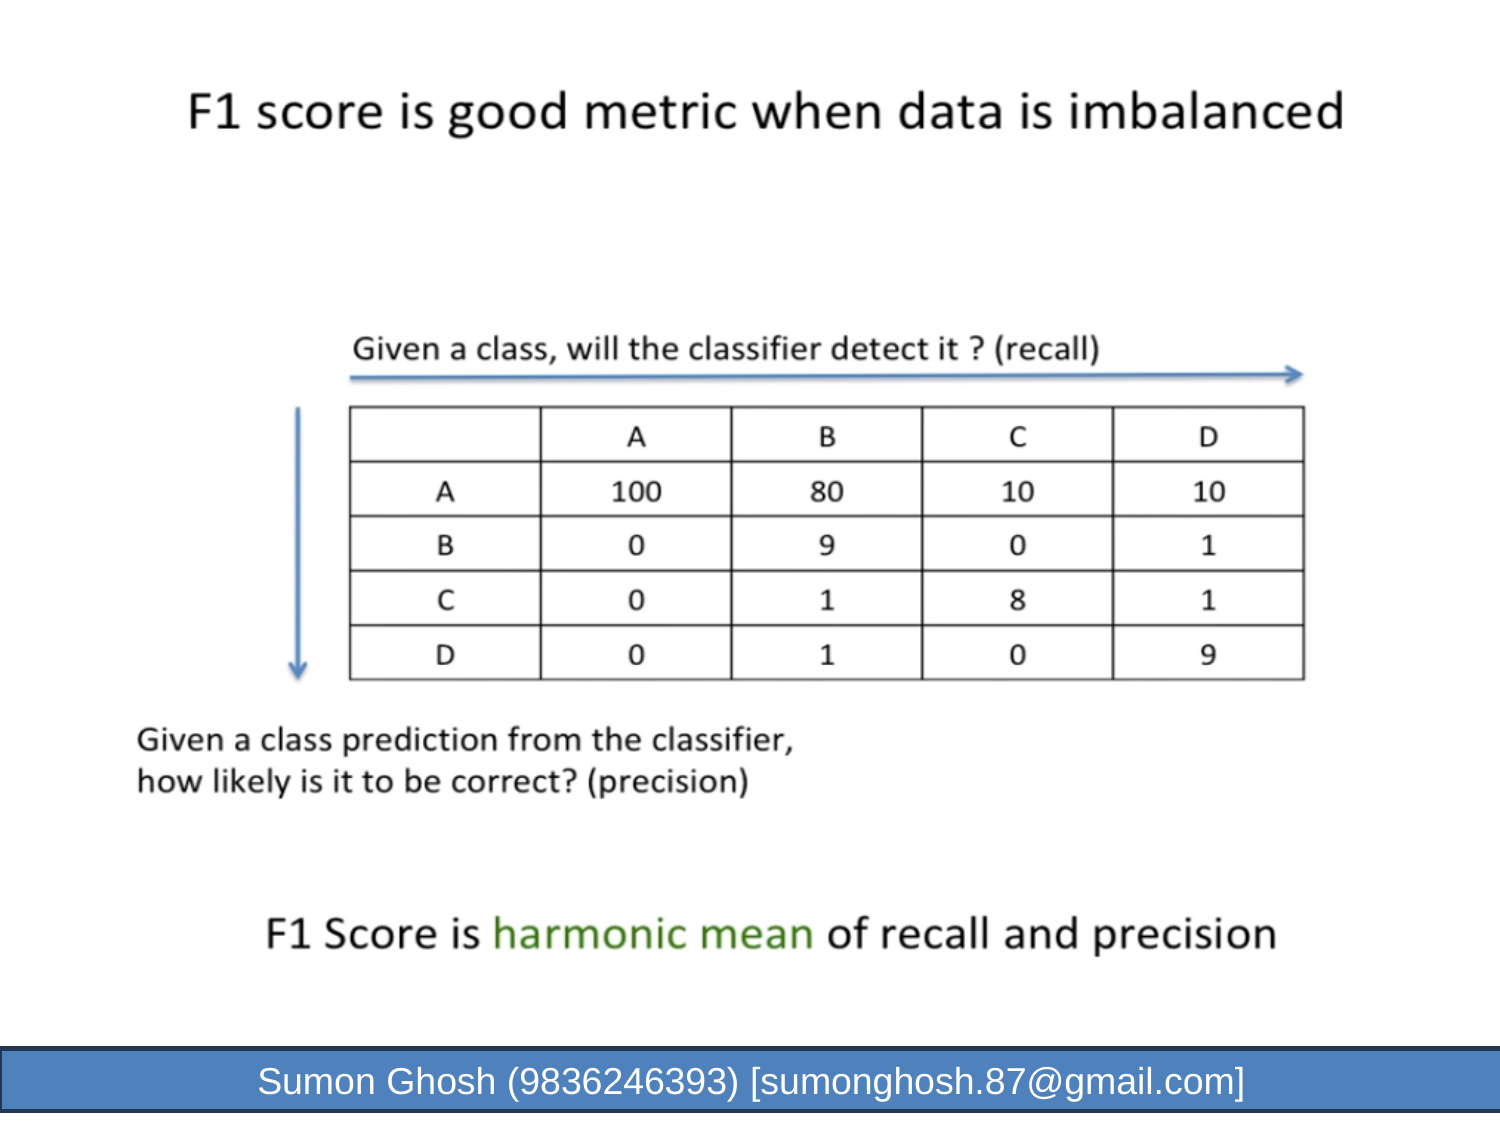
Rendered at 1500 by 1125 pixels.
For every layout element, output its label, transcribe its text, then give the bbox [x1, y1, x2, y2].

picture [60, 31, 1426, 982]
text_box Sumon Ghosh (9836246393) [sumonghosh.87@gmail.com] [0, 1046, 1500, 1113]
